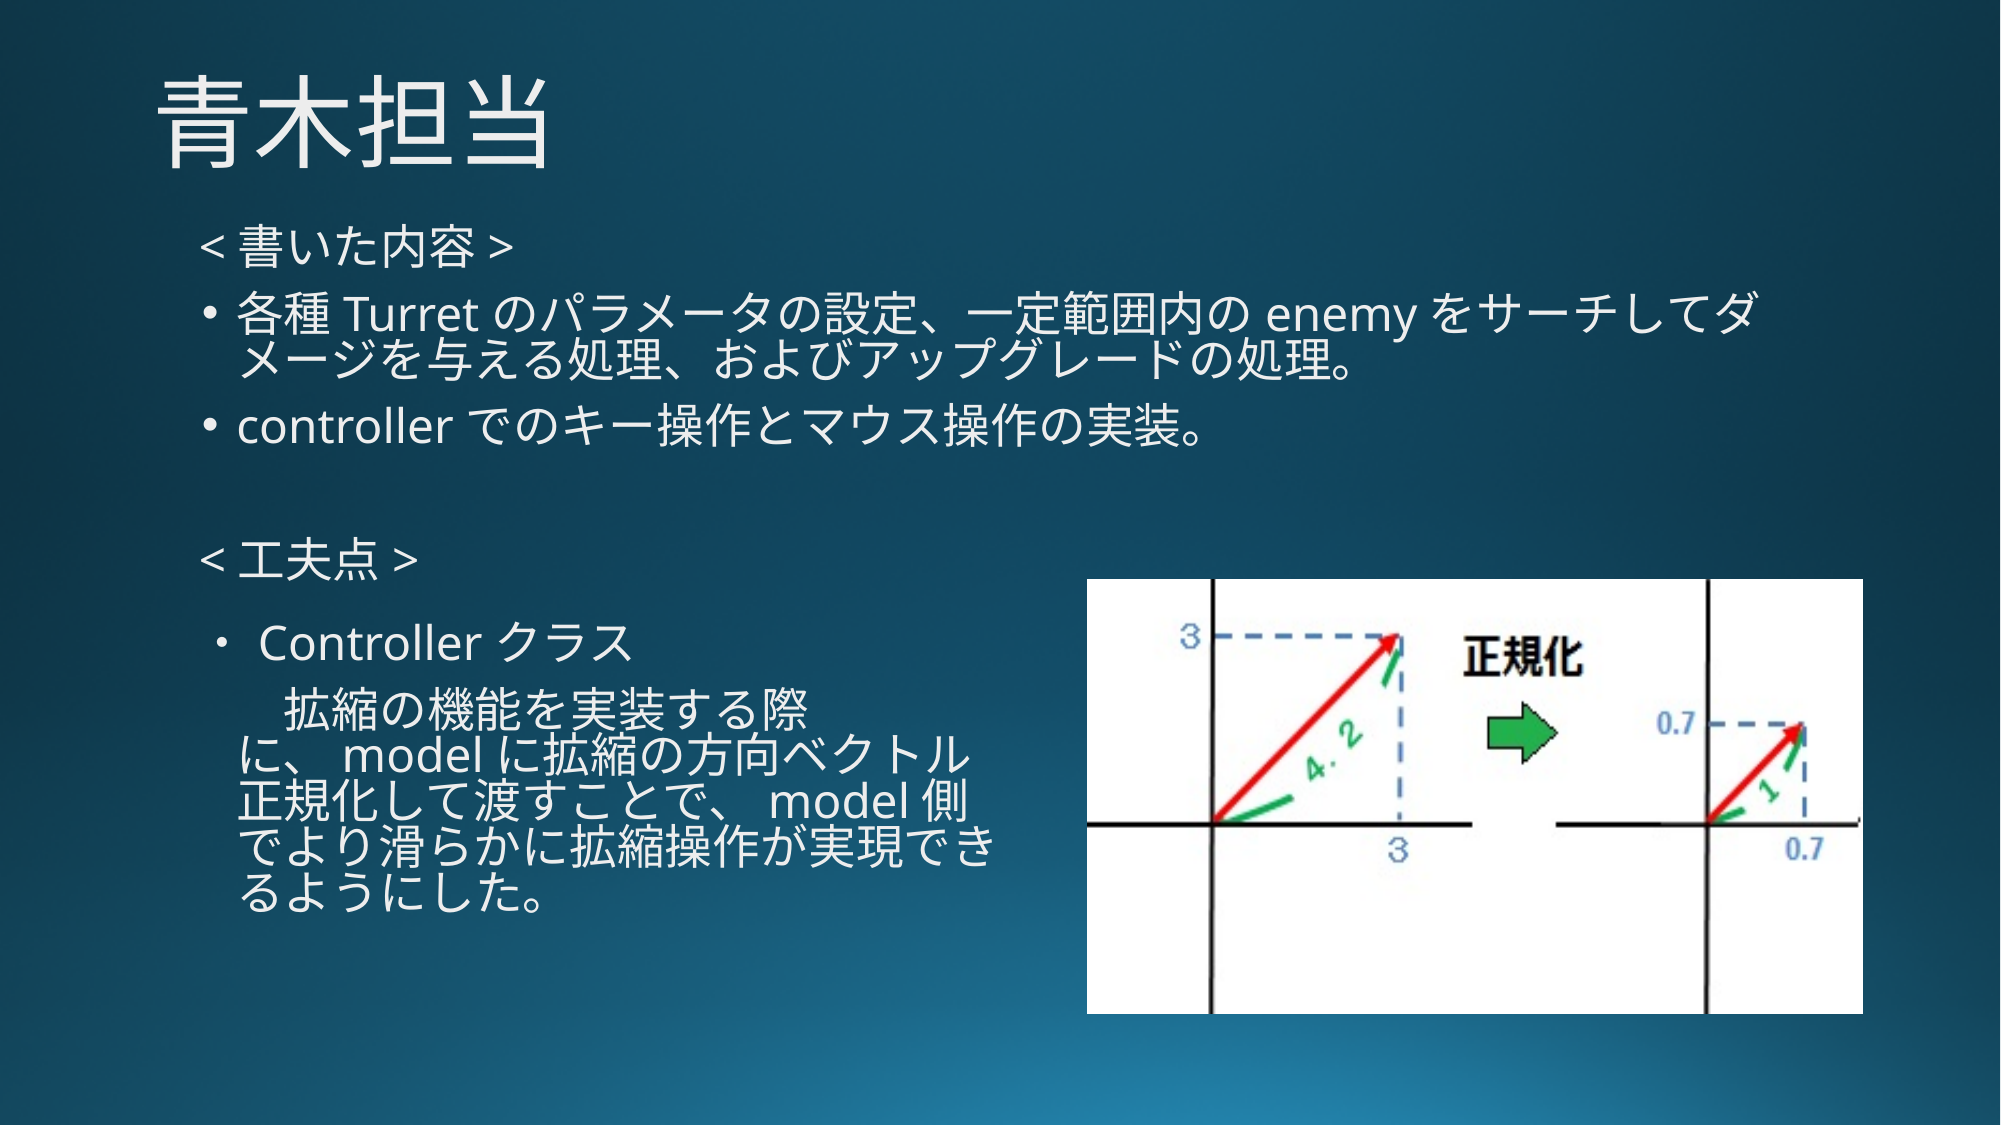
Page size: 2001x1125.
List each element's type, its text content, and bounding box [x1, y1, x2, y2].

list <書いた内容> 各種Turretのパラメータの設定、一定範囲内のenemyをサーチしてダメージを与える処理、およびアップグレードの処理。 controllerでのキー操作とマウス操作の実装。 <工夫点> [183, 220, 1863, 1014]
picture [0, 0, 2001, 1125]
text_box ・Controllerクラス 拡縮の機能を実装する際に、modelに拡縮の方向ベクトル正規化して渡すことで、model側でより滑らかに拡縮操作が実現できるようにした。 [183, 608, 1032, 935]
title 青木担当 [137, 59, 1863, 196]
